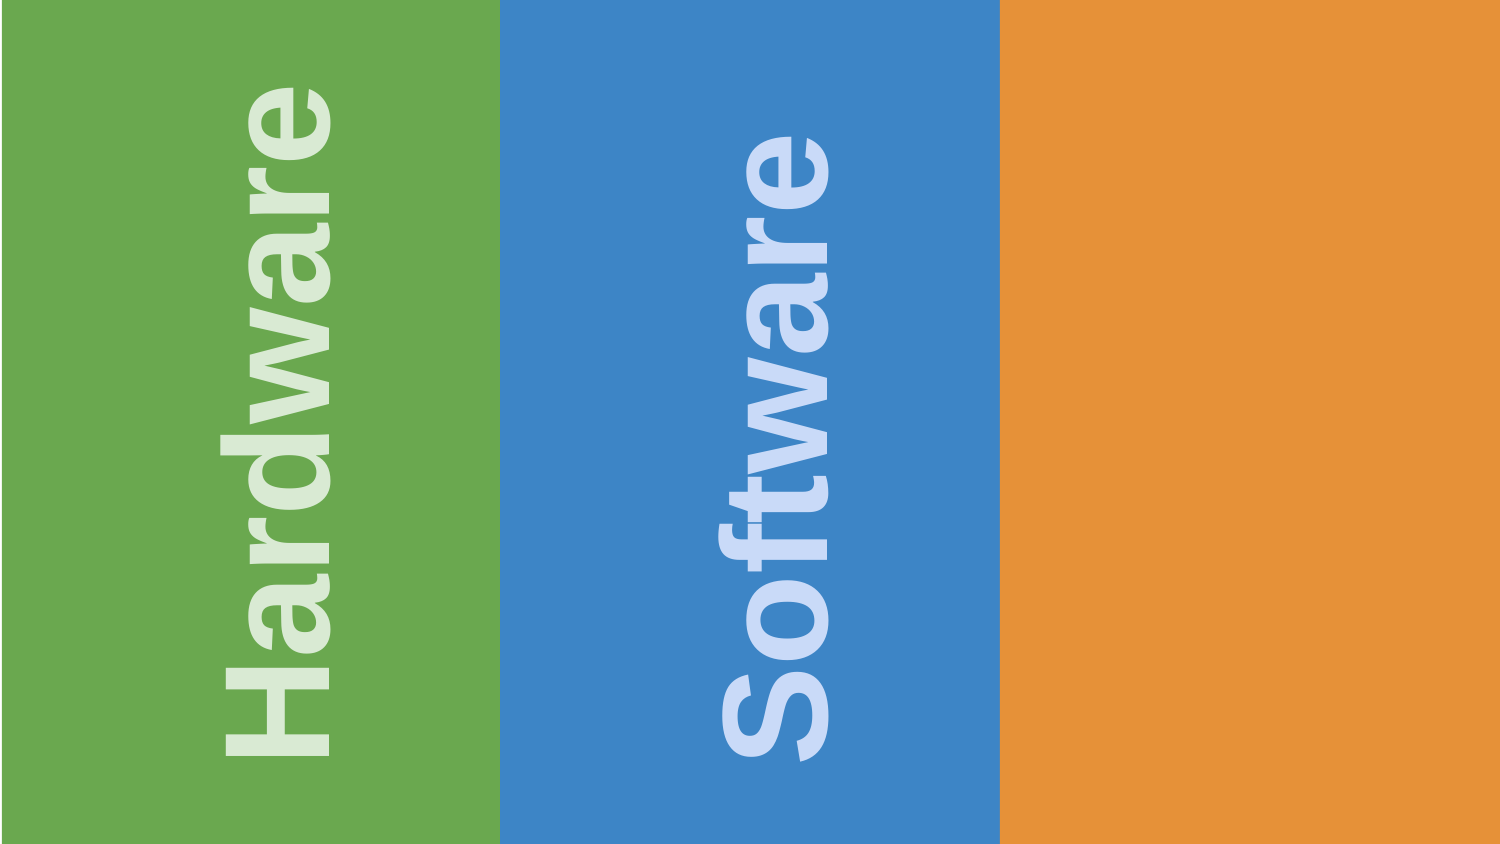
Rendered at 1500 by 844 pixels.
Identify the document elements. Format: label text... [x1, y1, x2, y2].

text_box Software [662, 62, 838, 782]
text_box Hardware [164, 57, 340, 782]
text_box [1, 0, 500, 844]
text_box [999, 0, 1500, 844]
text_box [500, 0, 999, 844]
